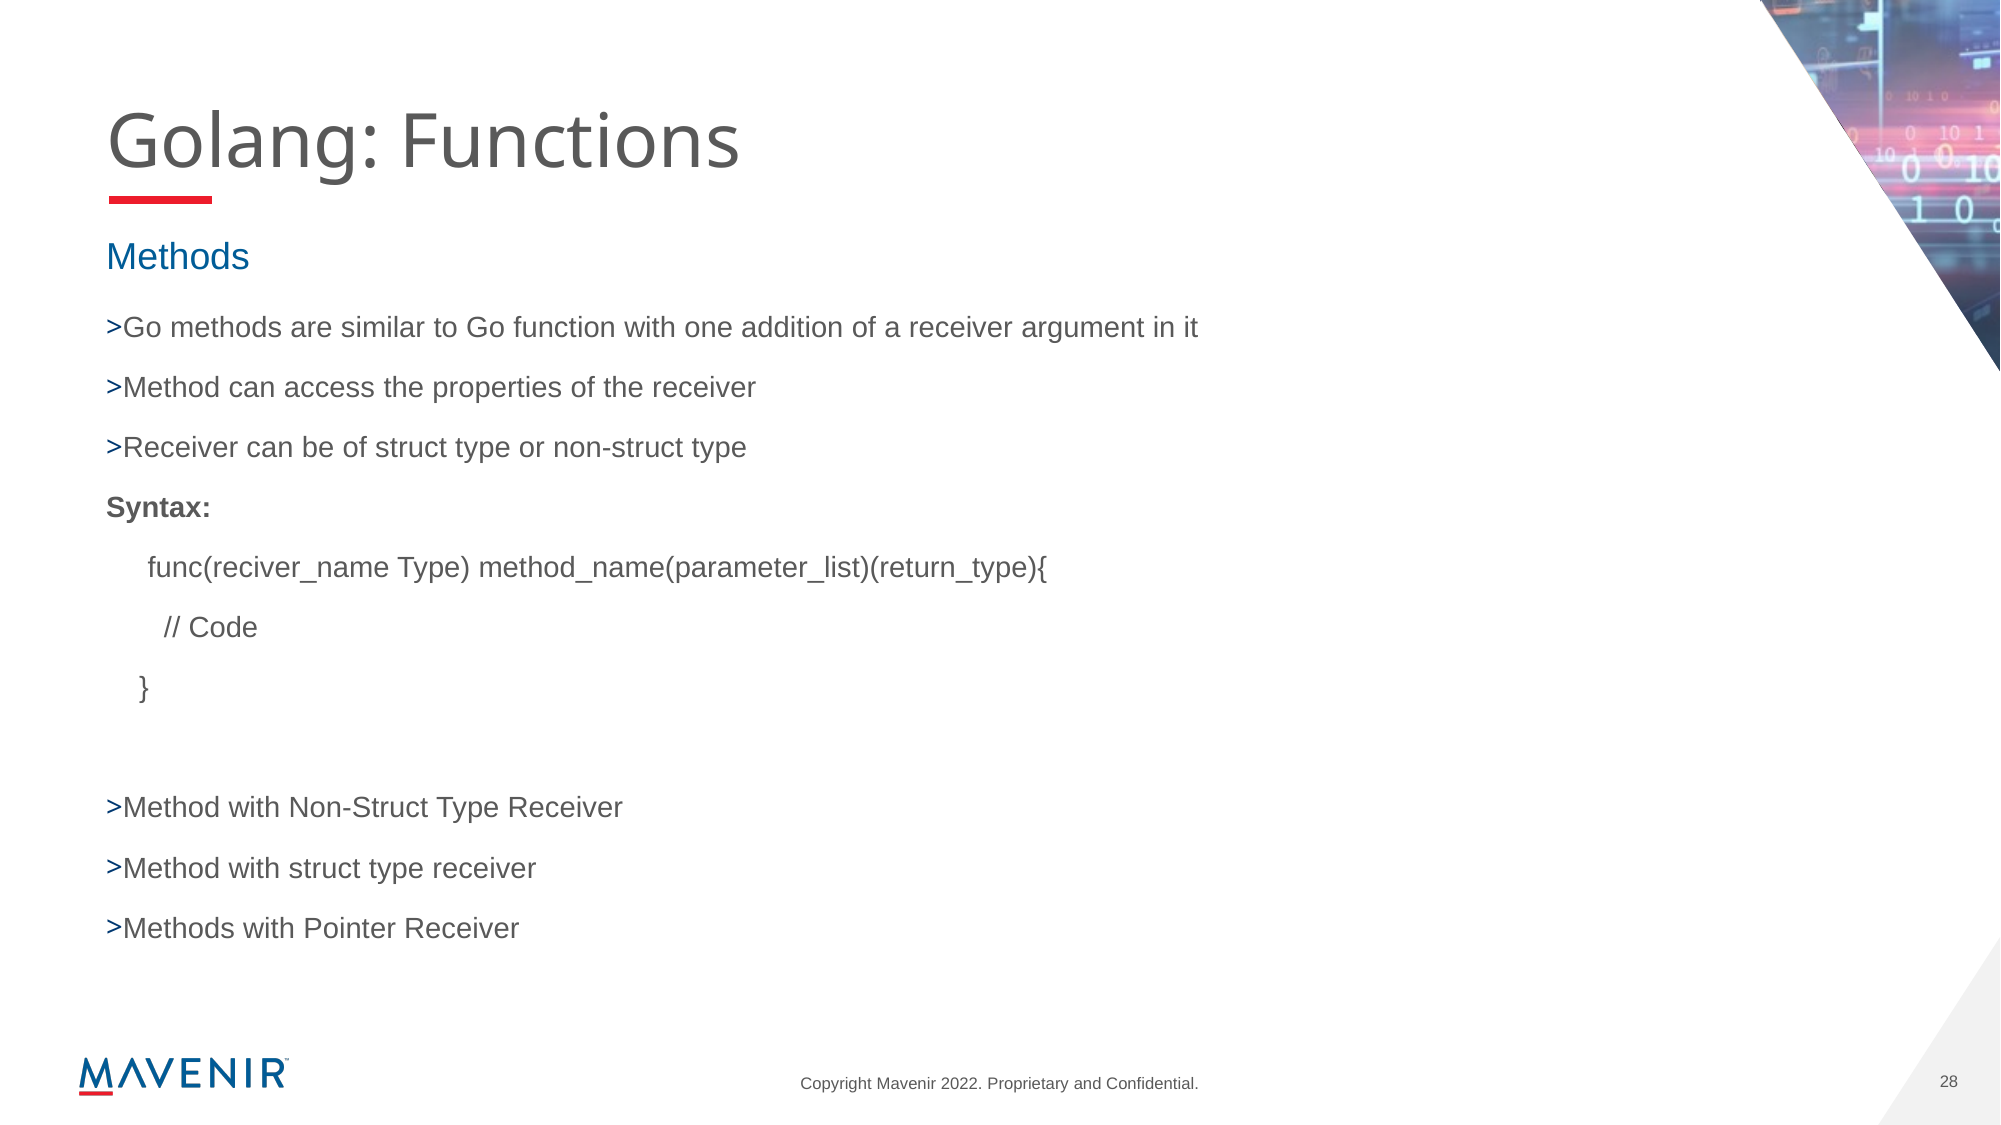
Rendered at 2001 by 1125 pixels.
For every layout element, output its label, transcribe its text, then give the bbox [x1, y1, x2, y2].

list Go methods are similar to Go function with one addition of a receiver argument in it Method can access the properties of the receiver Receiver can be of struct type or non-struct type Syntax: func(reciver_name Type) method_name(parameter_list)(return_type){ // Code } Method with Non-Struct Type Receiver Method with struct type receiver Methods with Pointer Receiver [91, 300, 1950, 981]
picture [1760, 0, 2000, 372]
title Golang: Functions [91, 33, 1951, 184]
list Methods [91, 229, 1915, 286]
picture [73, 1054, 291, 1099]
